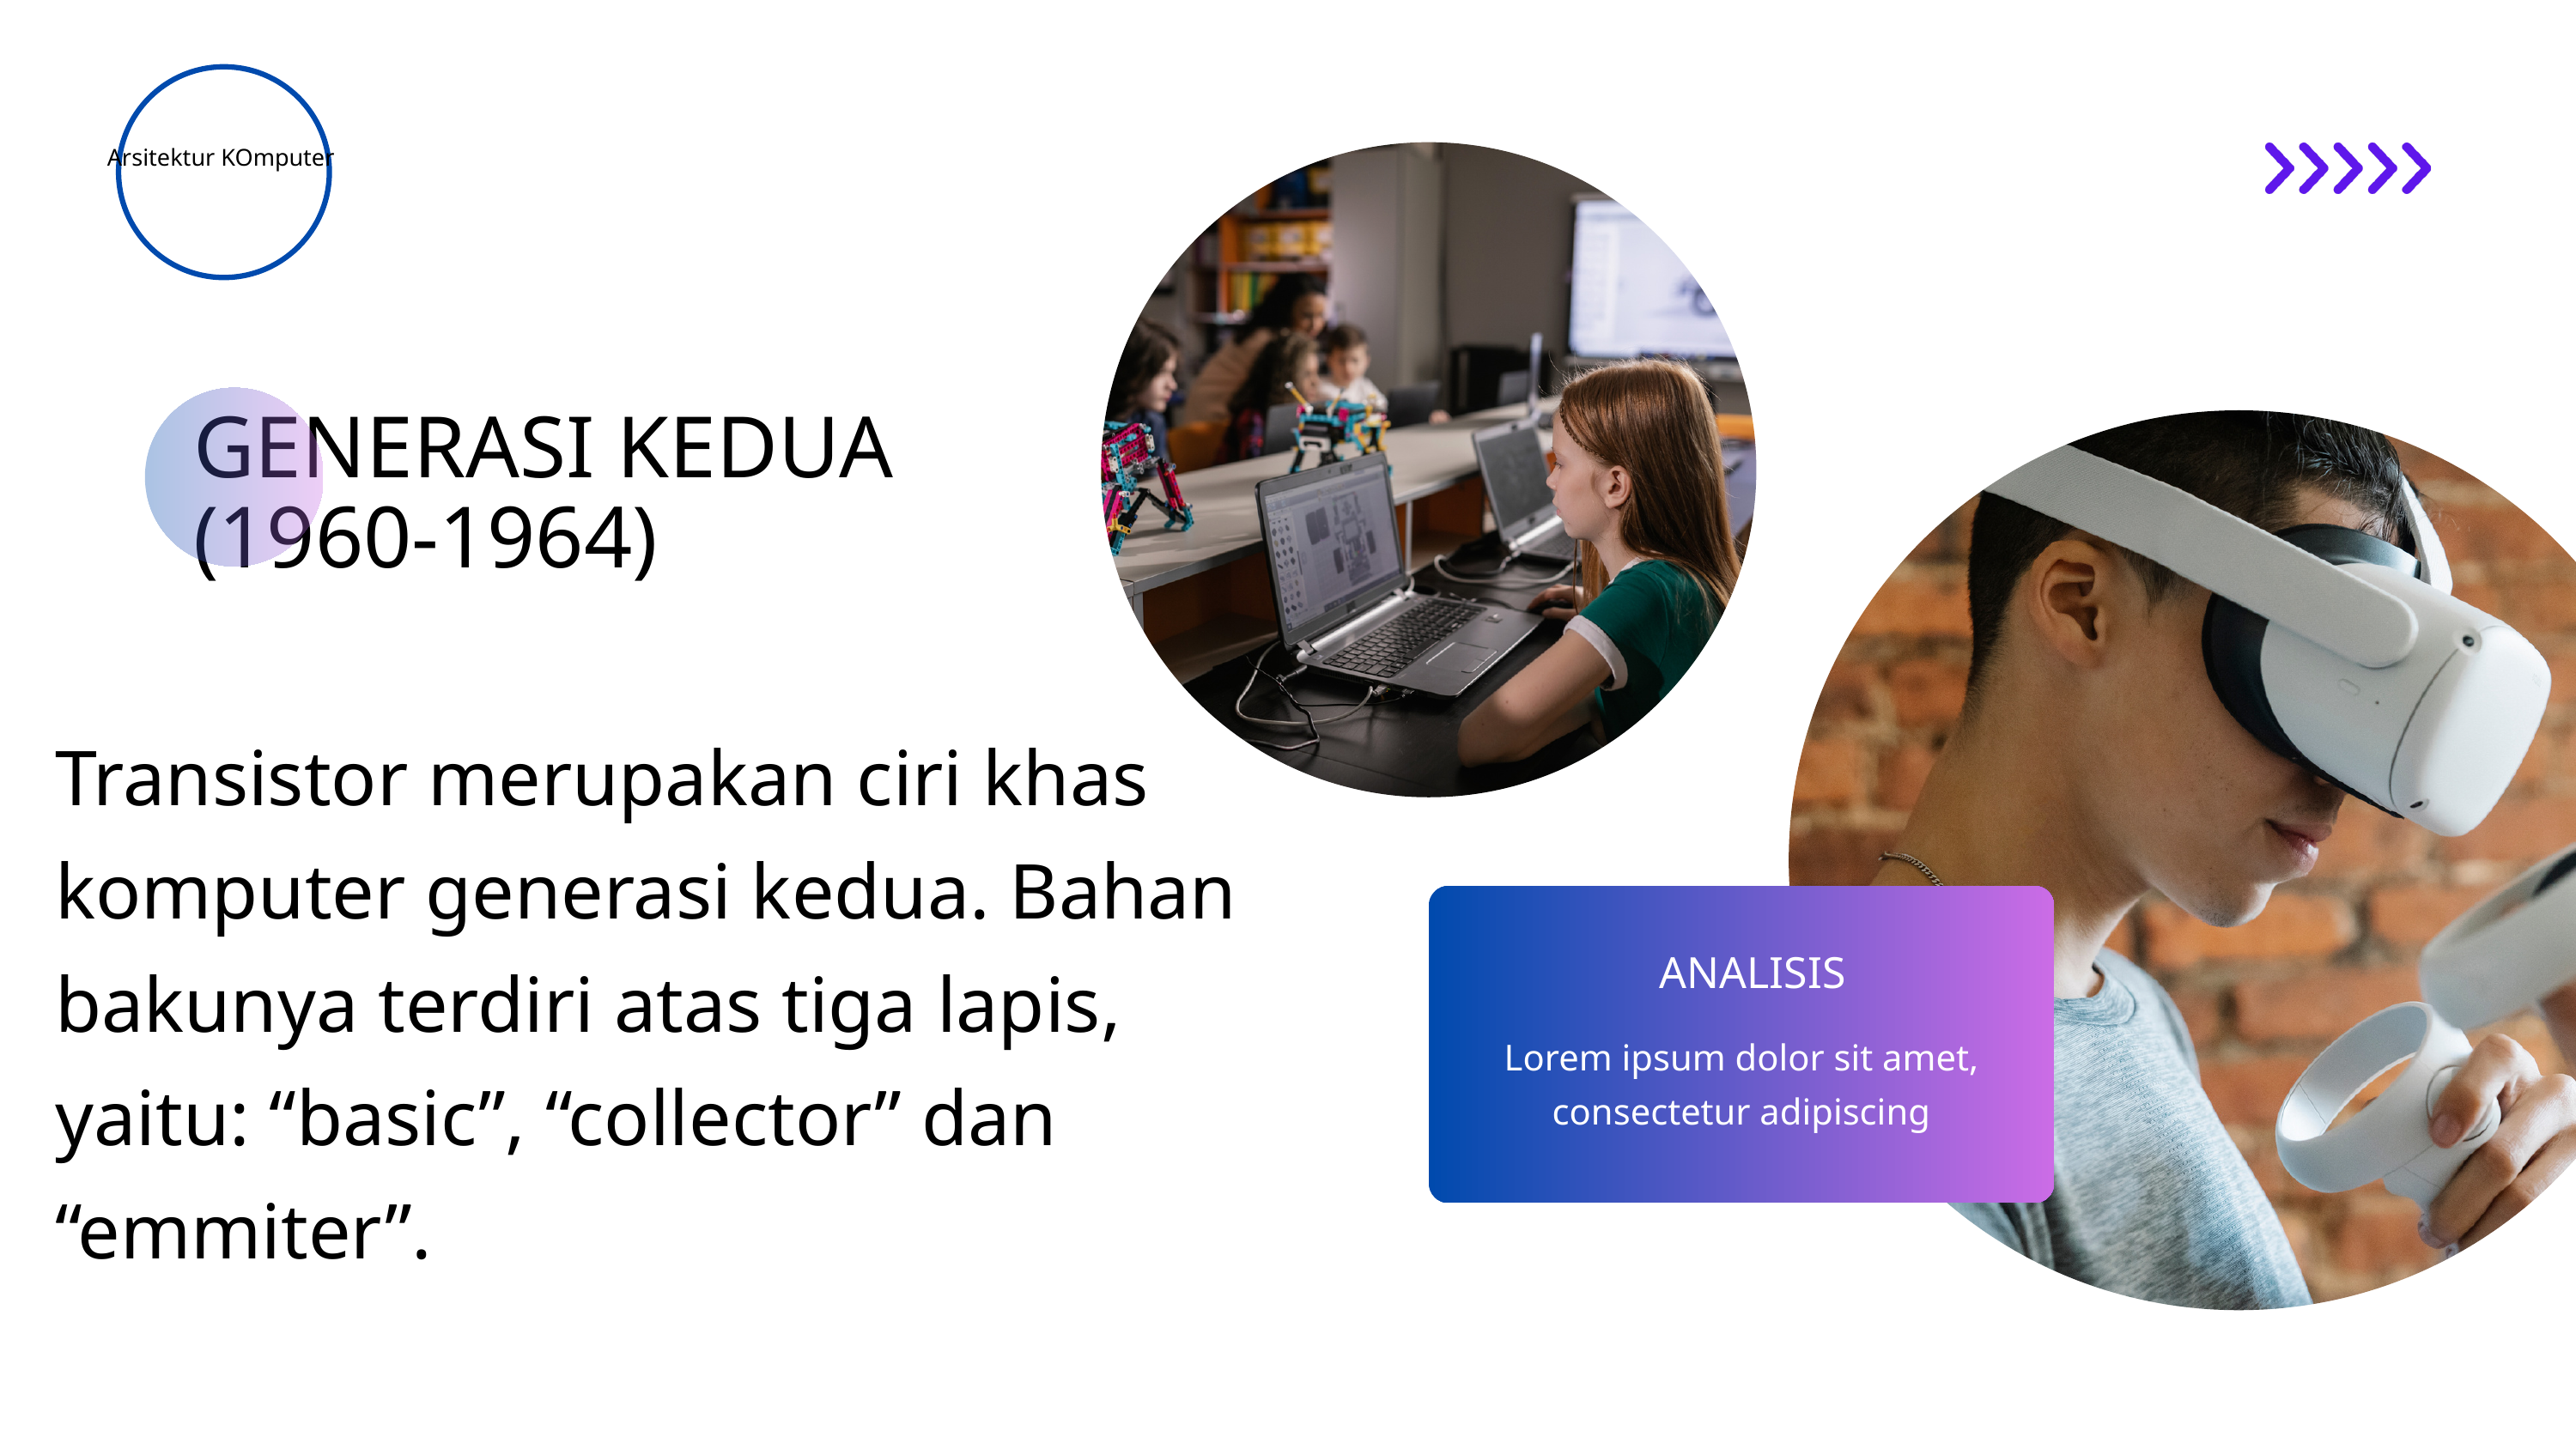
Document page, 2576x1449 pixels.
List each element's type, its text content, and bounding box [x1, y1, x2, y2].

text_box GENERASI KEDUA (1960-1964) [193, 405, 995, 675]
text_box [1101, 142, 1757, 797]
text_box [1428, 885, 2055, 1203]
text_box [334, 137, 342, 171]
text_box Transistor merupakan ciri khas komputer generasi kedua. Bahan bakunya terdiri atas tiga lapis, yaitu: “basic”, “collector” dan “emmiter”. [55, 706, 1288, 1388]
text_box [118, 66, 330, 278]
text_box [2264, 142, 2432, 194]
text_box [1788, 409, 2576, 1311]
text_box Arsitektur KOmputer [100, 137, 113, 171]
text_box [144, 387, 324, 567]
